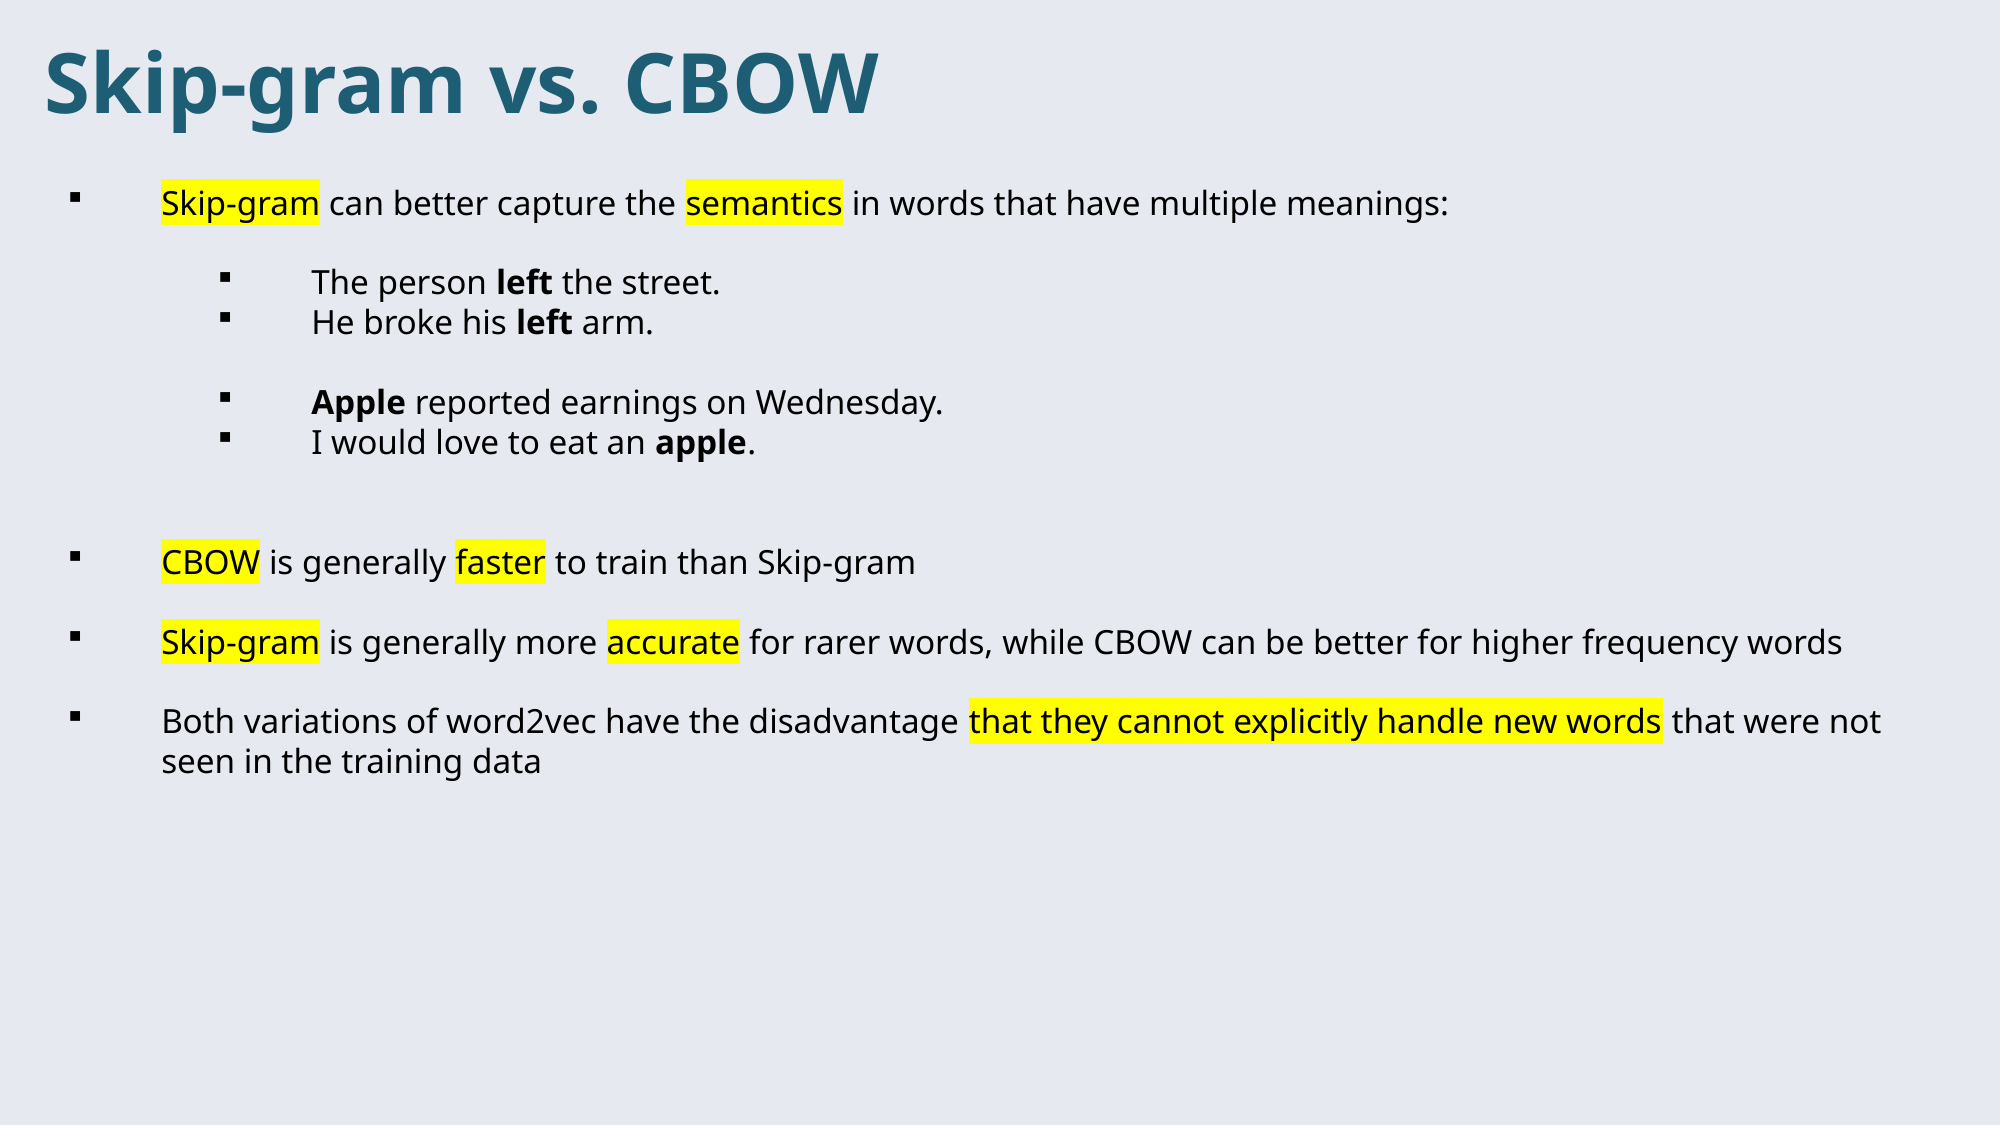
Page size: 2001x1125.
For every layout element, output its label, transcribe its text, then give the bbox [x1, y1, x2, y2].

text_box Skip-gram can better capture the semantics in words that have multiple meanings: The person left the street. He broke his left arm. Apple reported earnings on Wednesday. I would love to eat an apple. CBOW is generally faster to train than Skip-gram Skip-gram is generally more accurate for rarer words, while CBOW can be better for higher frequency words Both variations of word2vec have the disadvantage that they cannot explicitly handle new words that were not seen in the training data [52, 174, 1924, 788]
text_box Skip-gram vs. CBOW [30, 22, 1946, 138]
